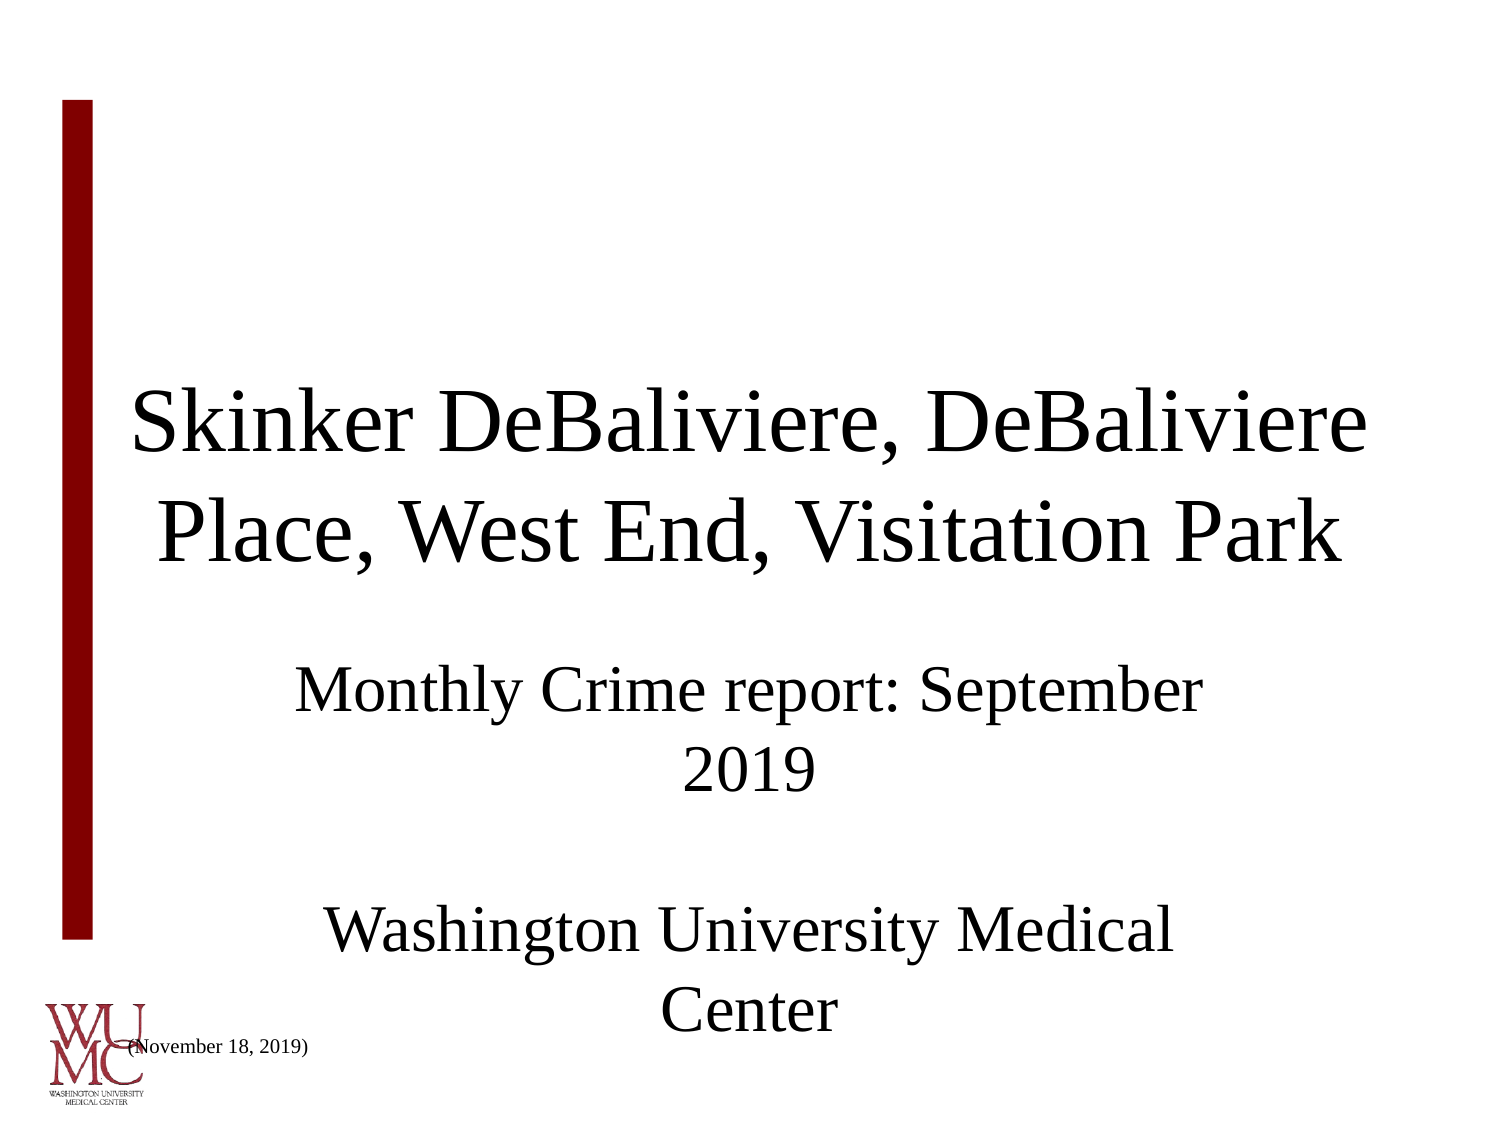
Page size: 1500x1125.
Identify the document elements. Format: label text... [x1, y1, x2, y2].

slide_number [112, 1024, 426, 1101]
title Skinker DeBaliviere, DeBaliviere Place, West End, Visitation Park [112, 349, 1388, 591]
subtitle Monthly Crime report: September 2019 Washington University Medical Center [224, 637, 1276, 926]
picture [41, 996, 156, 1113]
